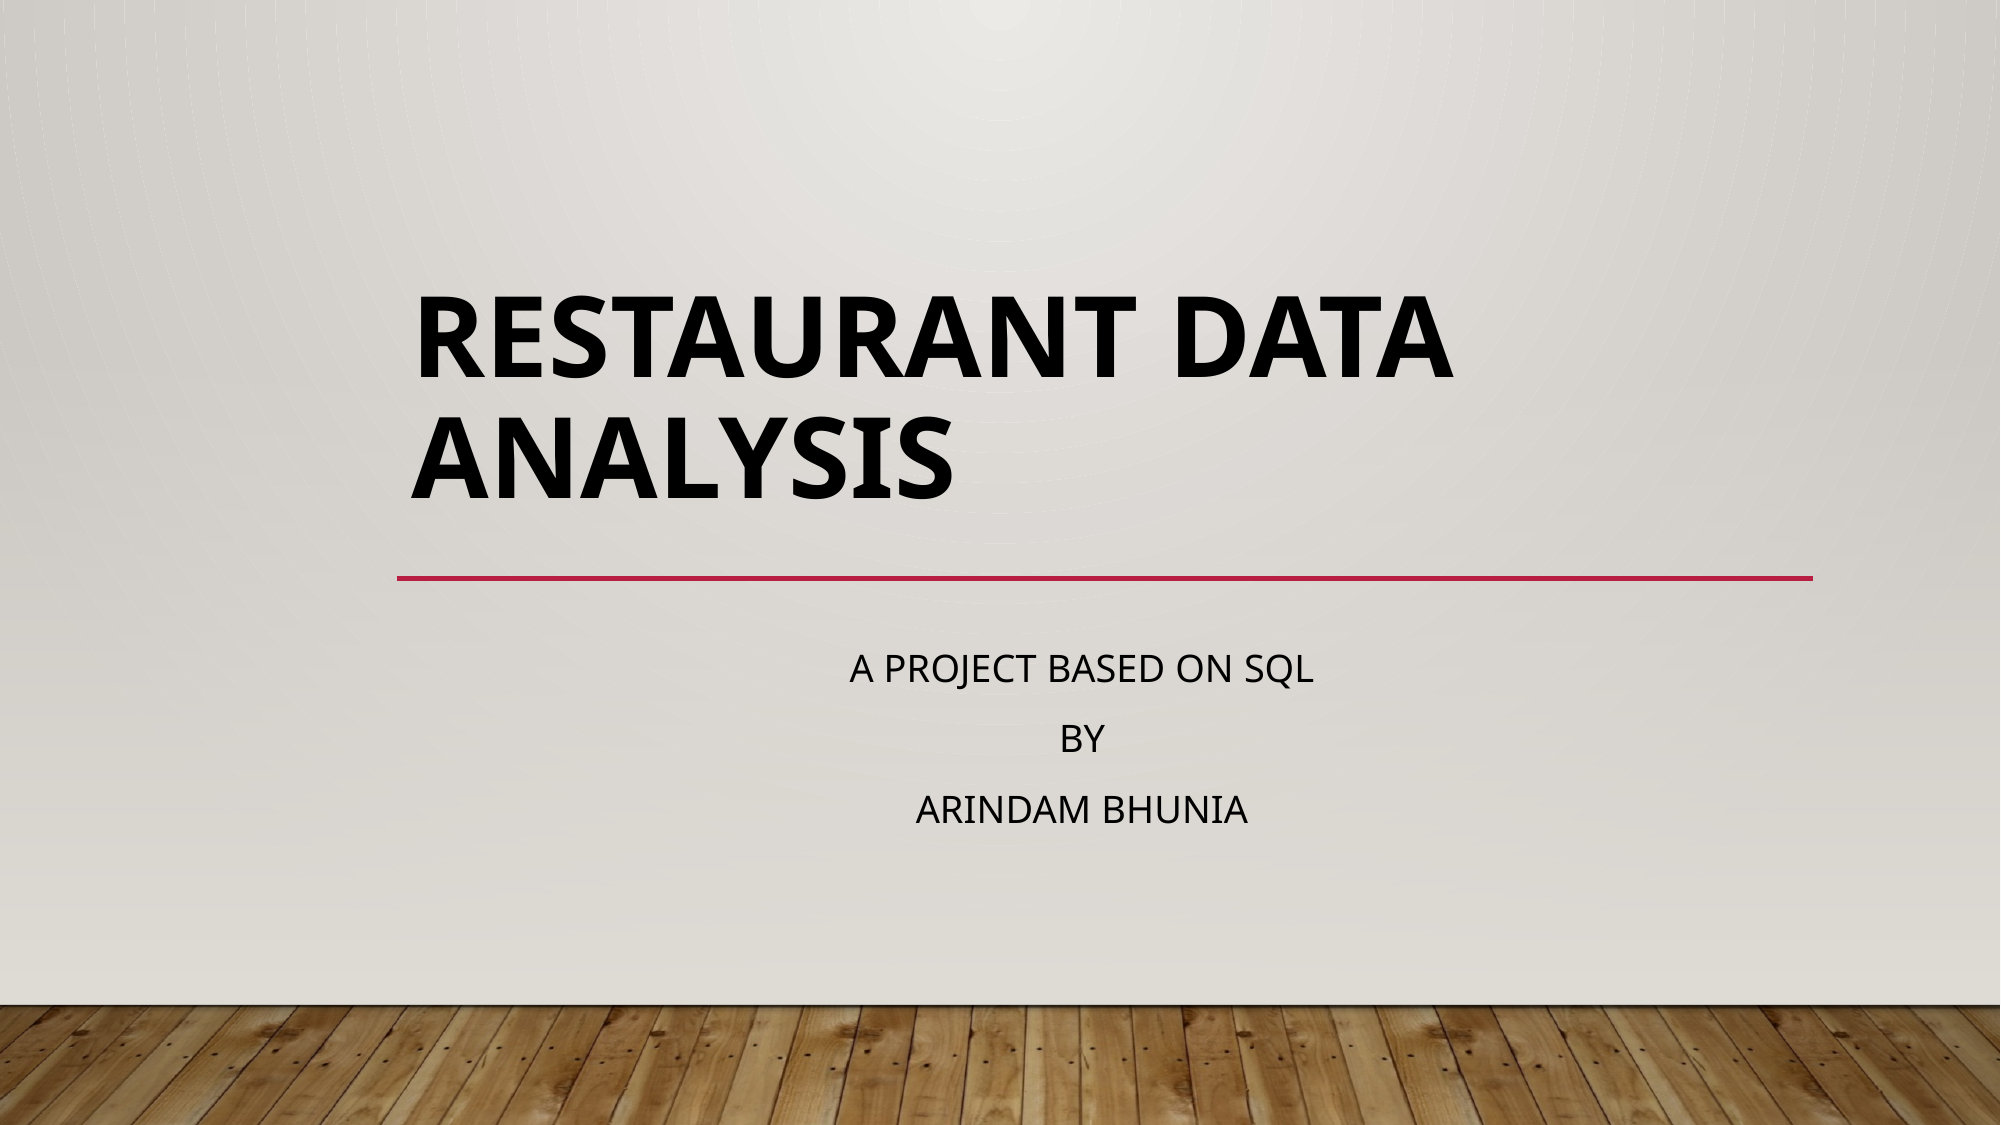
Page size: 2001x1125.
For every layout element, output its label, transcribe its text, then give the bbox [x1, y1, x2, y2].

title Restaurant Data Analysis [396, 106, 1814, 523]
picture [0, 1005, 2000, 1125]
subtitle A Project based on SQL By Arindam BHunia [373, 629, 1791, 848]
